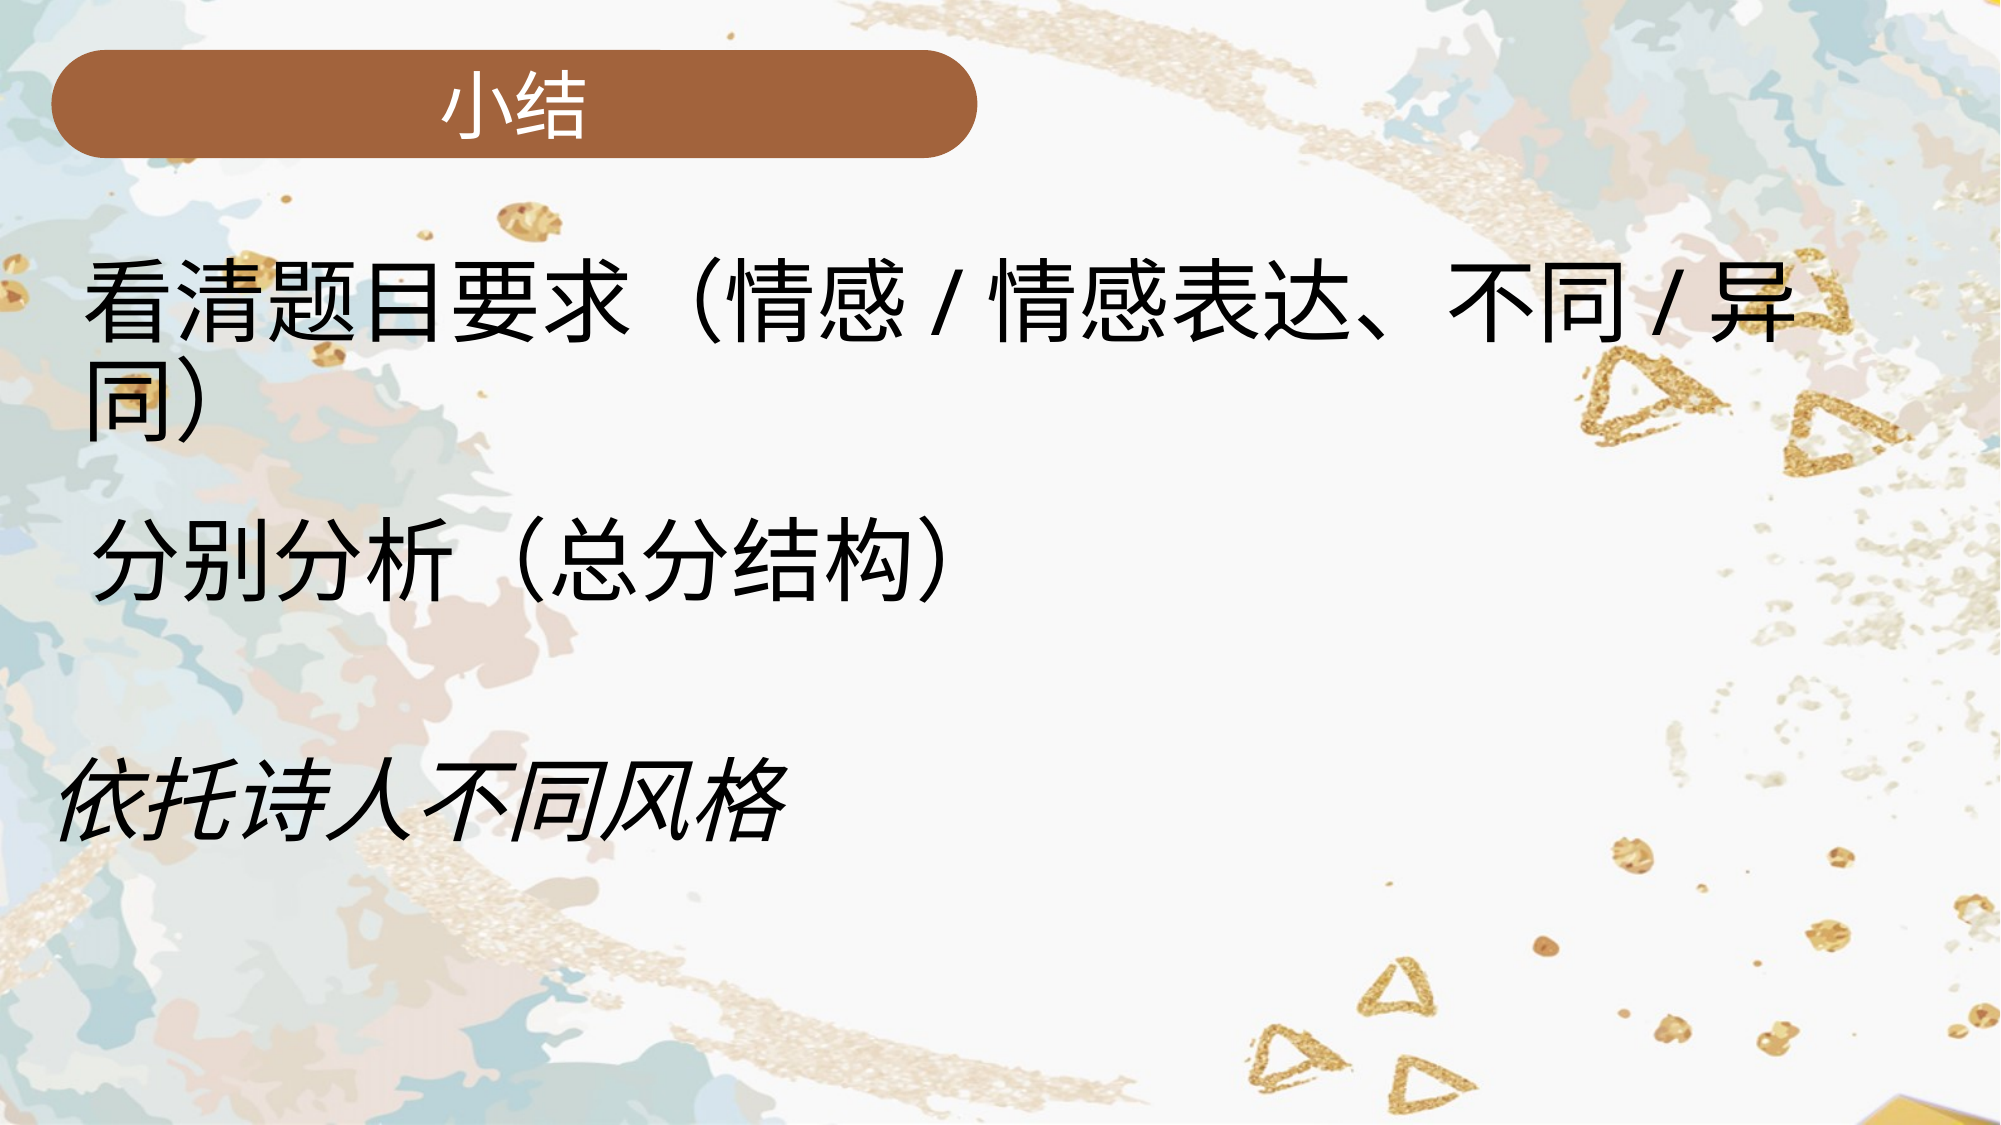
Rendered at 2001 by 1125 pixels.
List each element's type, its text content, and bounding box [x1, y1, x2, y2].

picture [0, 0, 2001, 1125]
text_box 小结 [50, 48, 979, 160]
list 分别分析（总分结构） 依托诗人不同风格 [32, 508, 2000, 1125]
title 看清题目要求（情感/情感表达、不同/异同） [67, 246, 1863, 465]
